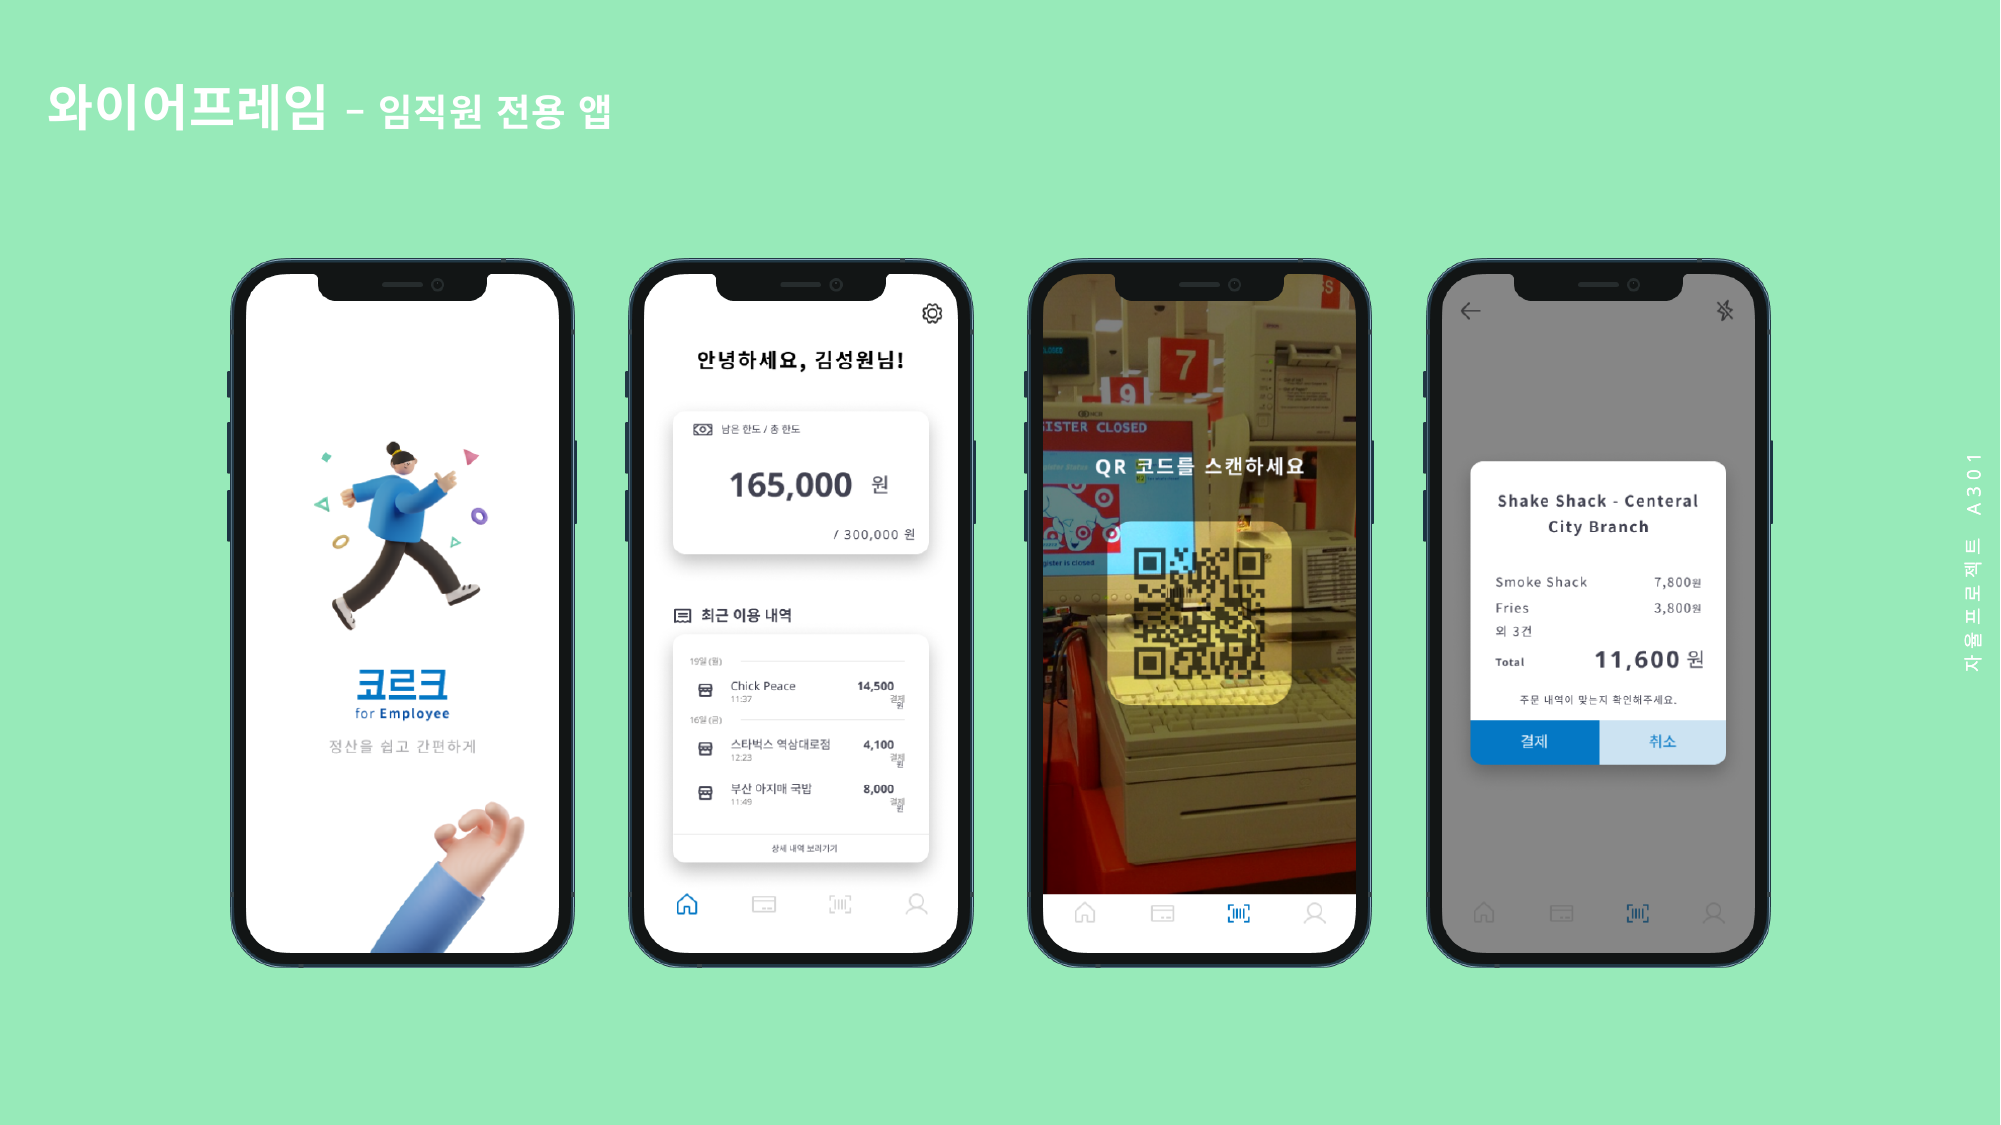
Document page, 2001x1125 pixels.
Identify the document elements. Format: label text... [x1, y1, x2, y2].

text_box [227, 258, 1773, 968]
text_box 자율프로젝트 A301 [1954, 437, 1992, 688]
text_box 와이어프레임 – 임직원 전용 앱 [33, 38, 629, 144]
